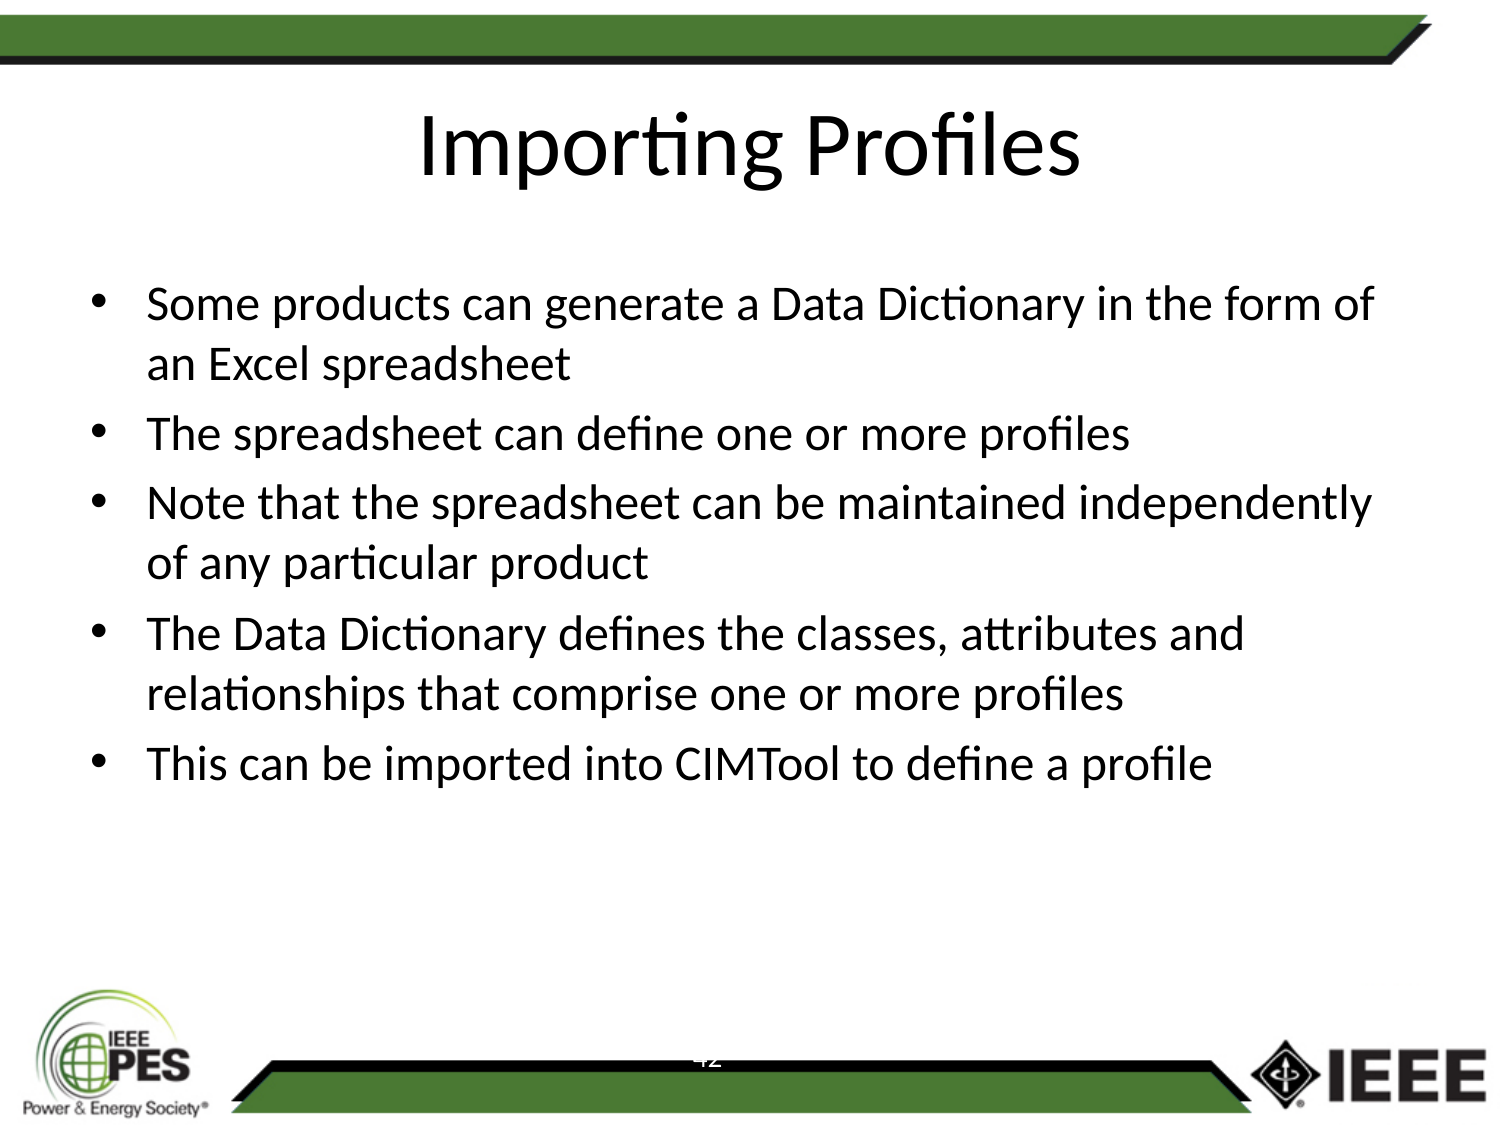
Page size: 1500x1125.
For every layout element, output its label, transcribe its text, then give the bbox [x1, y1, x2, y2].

slide_number 42 [650, 1025, 738, 1088]
picture [0, 0, 1500, 1125]
list Some products can generate a Data Dictionary in the form of an Excel spreadsheet The spreadsheet can define one or more profiles Note that the spreadsheet can be maintained independently of any particular product The Data Dictionary defines the classes, attributes and relationships that comprise one or more profiles This can be imported into CIMTool to define a profile [74, 262, 1426, 1006]
title Importing Profiles [74, 44, 1426, 233]
